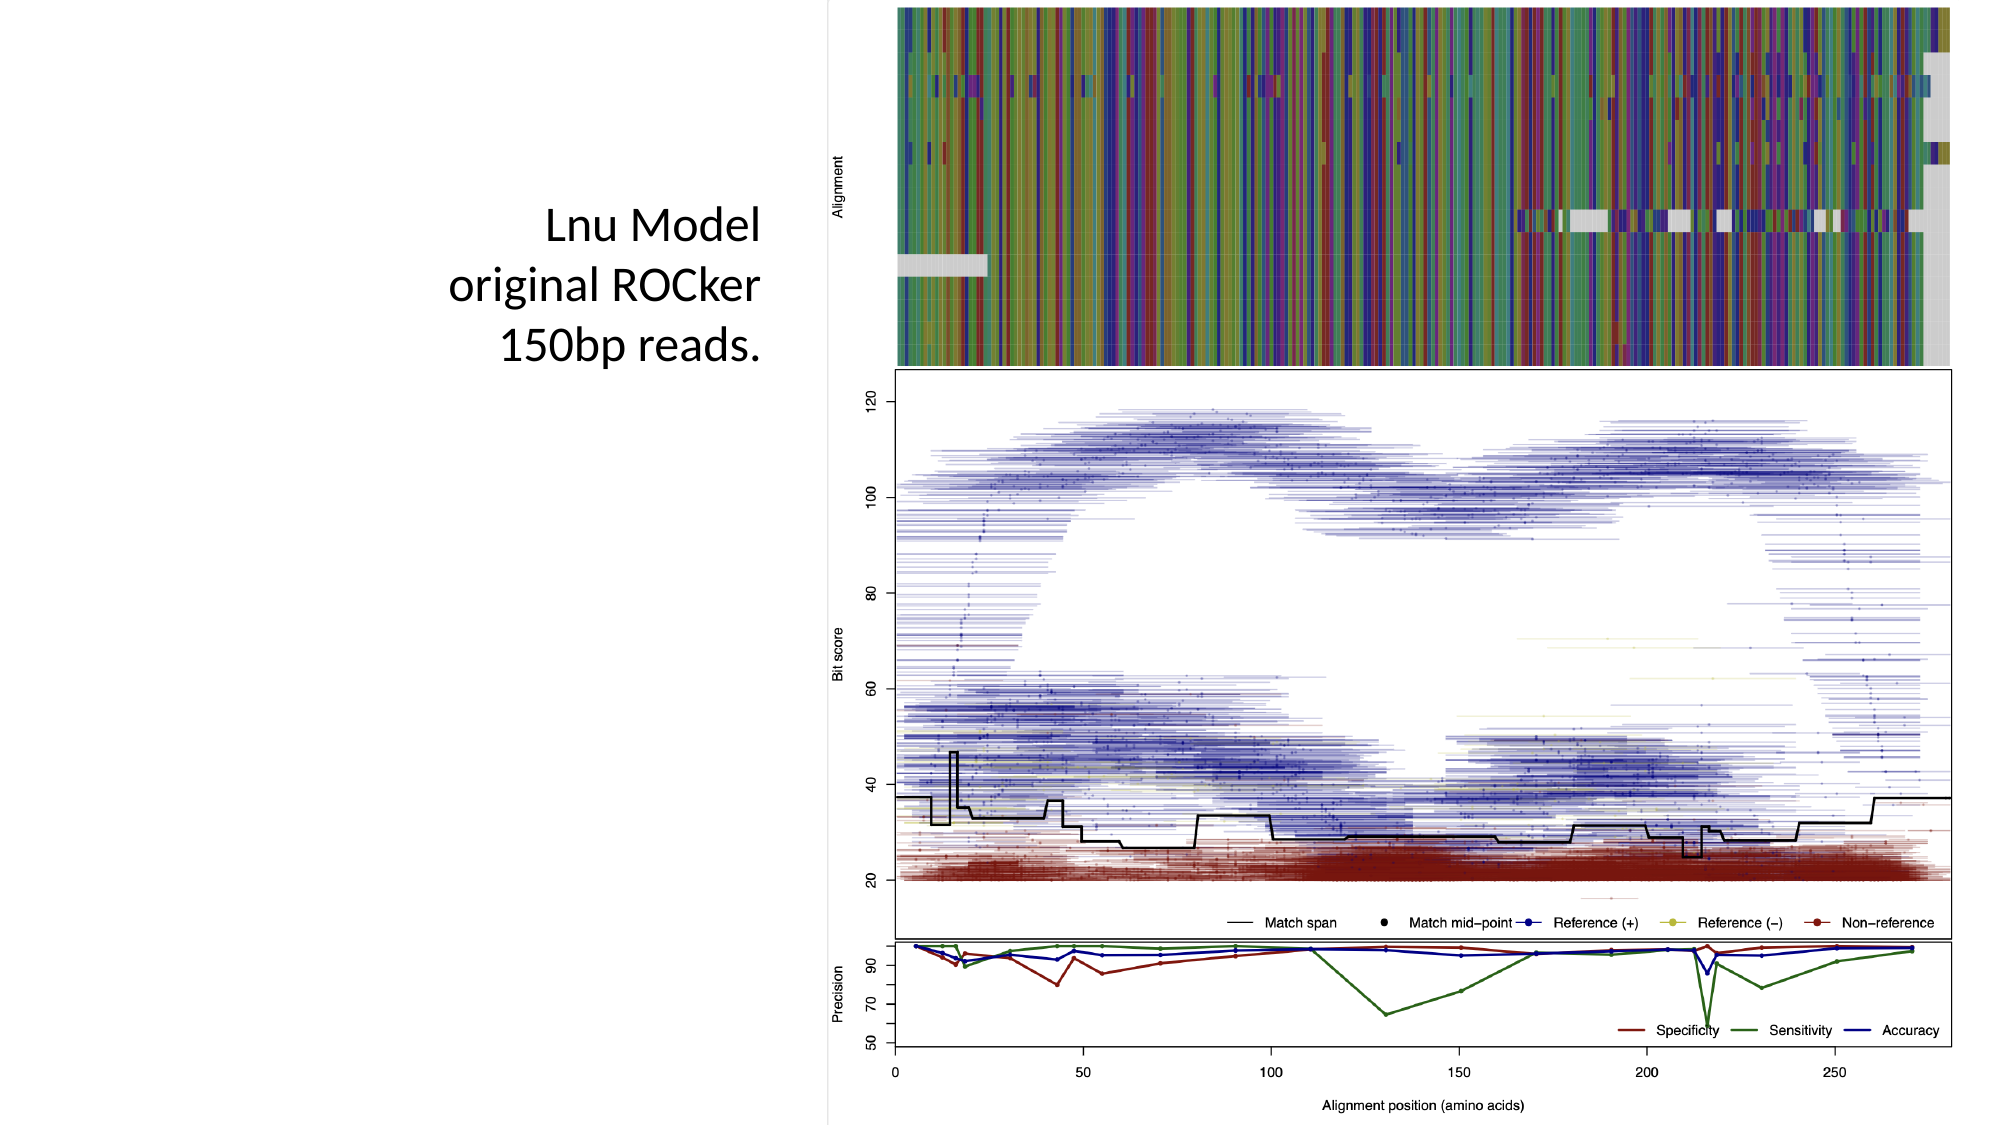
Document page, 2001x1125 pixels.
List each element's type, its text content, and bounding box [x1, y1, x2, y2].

text_box Lnu Model original ROCker 150bp reads. [56, 184, 777, 380]
picture [827, 0, 1959, 1125]
